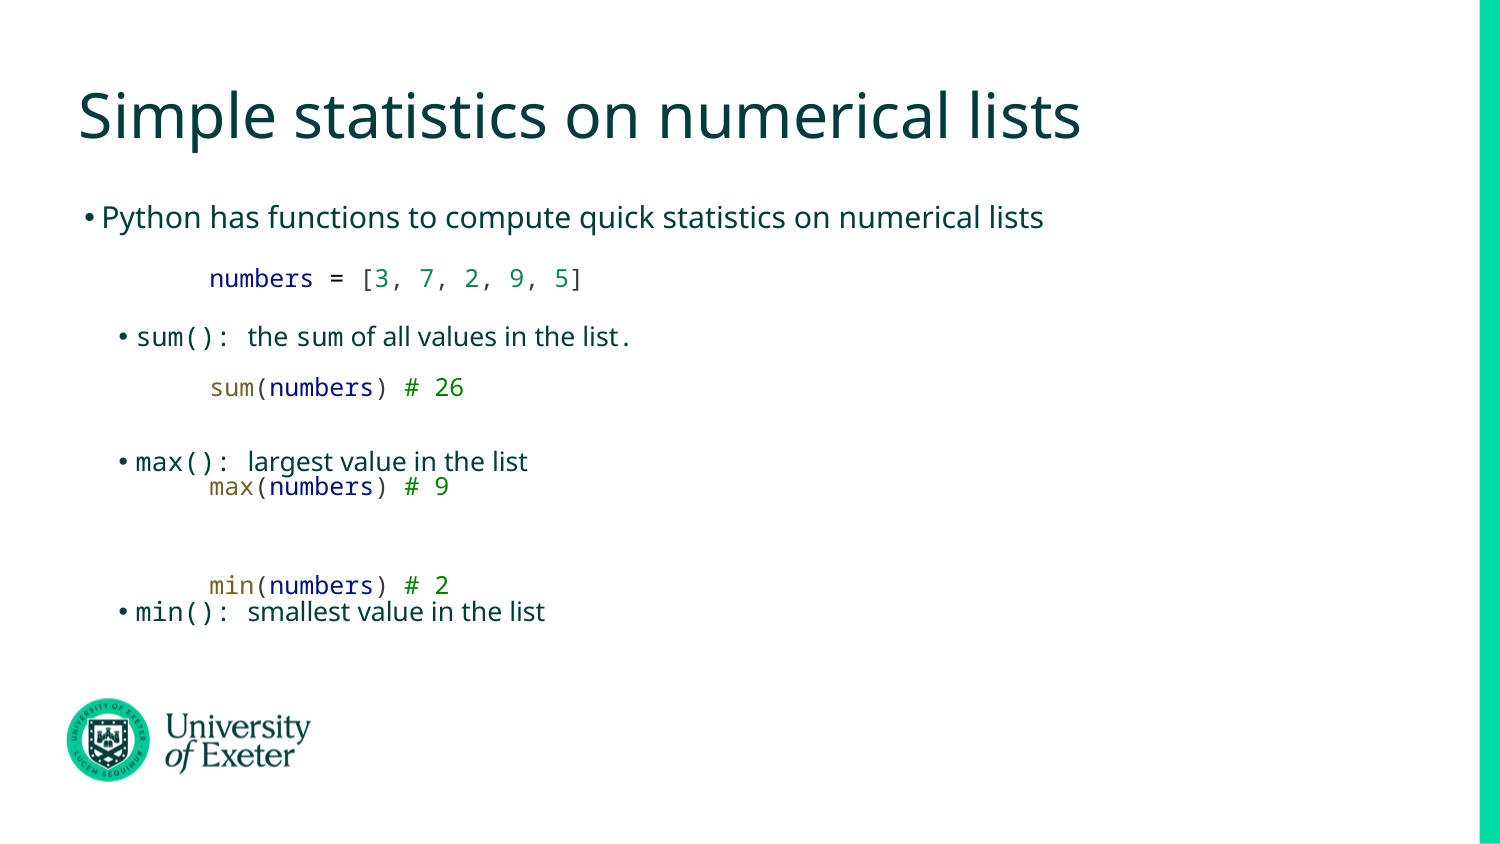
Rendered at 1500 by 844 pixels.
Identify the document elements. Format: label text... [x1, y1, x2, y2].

title Simple statistics on numerical lists [64, 77, 1200, 153]
text_box sum(numbers) # 26 [194, 365, 945, 409]
list Python has functions to compute quick statistics on numerical lists sum(): the sum of all values in the list. max(): largest value in the list min(): smallest value in the list [69, 194, 1421, 613]
text_box min(numbers) # 2 [194, 564, 945, 608]
picture [54, 651, 324, 829]
text_box max(numbers) # 9 [194, 464, 945, 508]
text_box numbers = [3, 7, 2, 9, 5] [194, 257, 945, 301]
